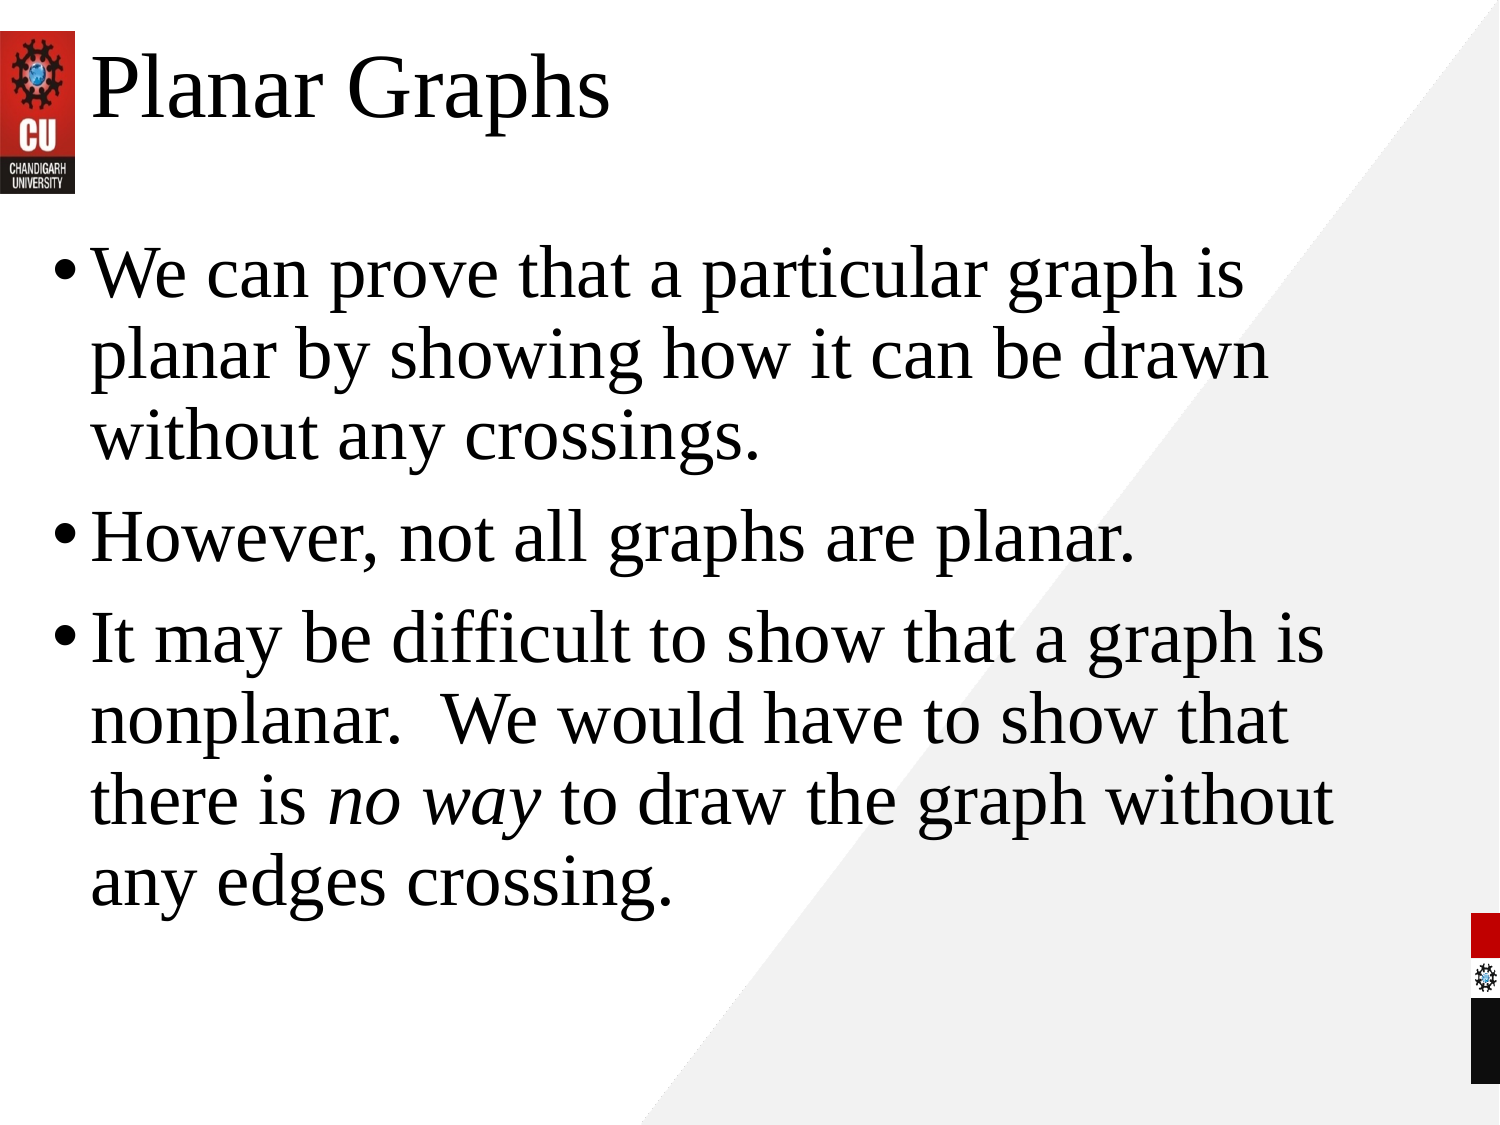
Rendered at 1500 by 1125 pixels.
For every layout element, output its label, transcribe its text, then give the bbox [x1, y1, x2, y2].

list We can prove that a particular graph is planar by showing how it can be drawn without any crossings. However, not all graphs are planar. It may be difficult to show that a graph is nonplanar. We would have to show that there is no way to draw the graph without any edges crossing. [37, 224, 1450, 1038]
picture [0, 0, 1500, 1125]
title Planar Graphs [75, 24, 1425, 150]
